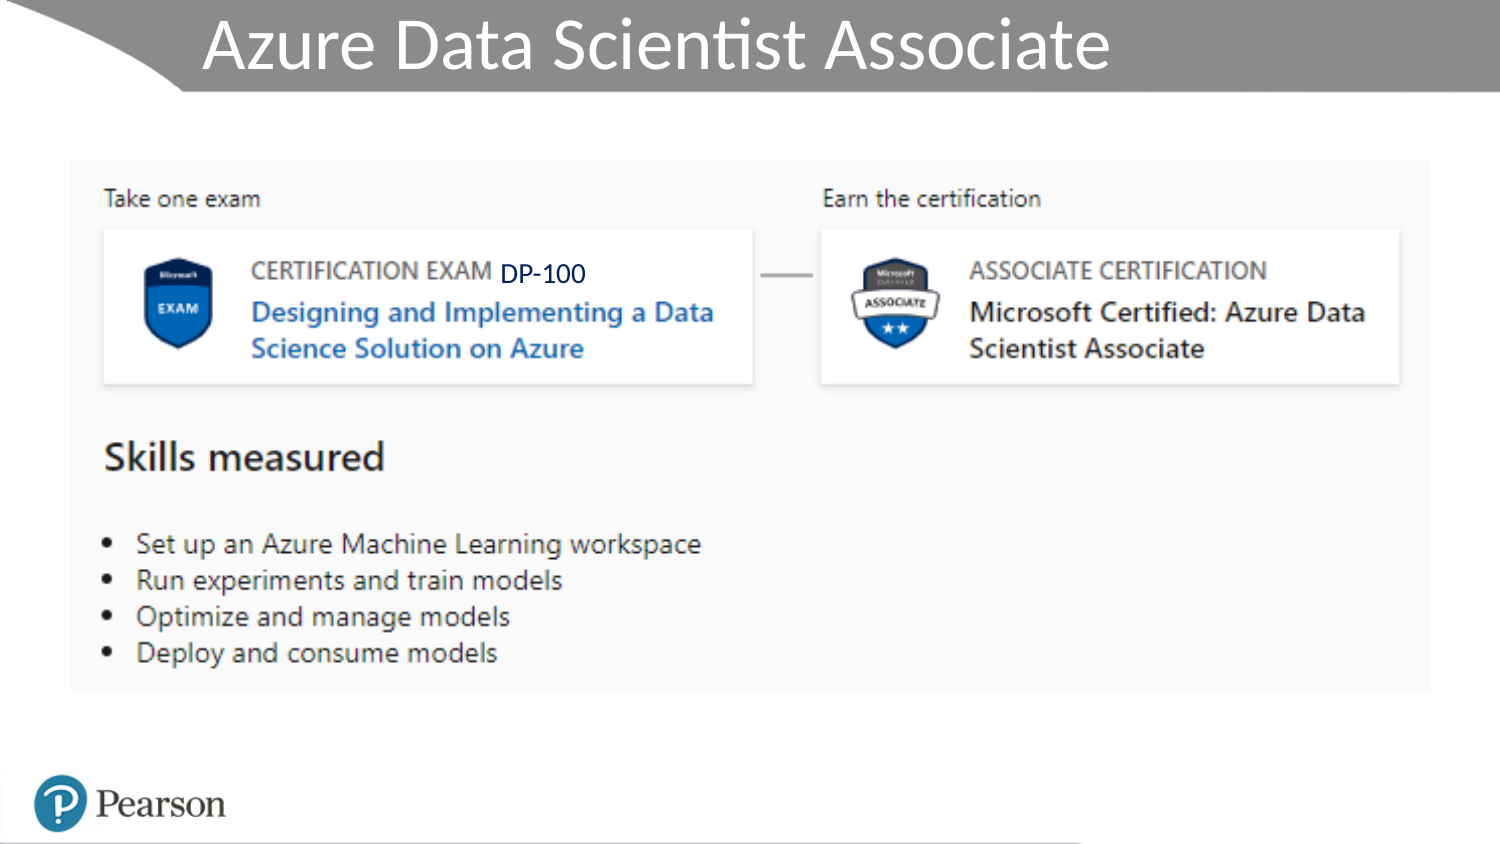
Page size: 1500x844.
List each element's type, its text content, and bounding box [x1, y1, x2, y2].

title Azure Data Scientist Associate [187, 0, 1426, 79]
picture [0, 0, 1500, 844]
